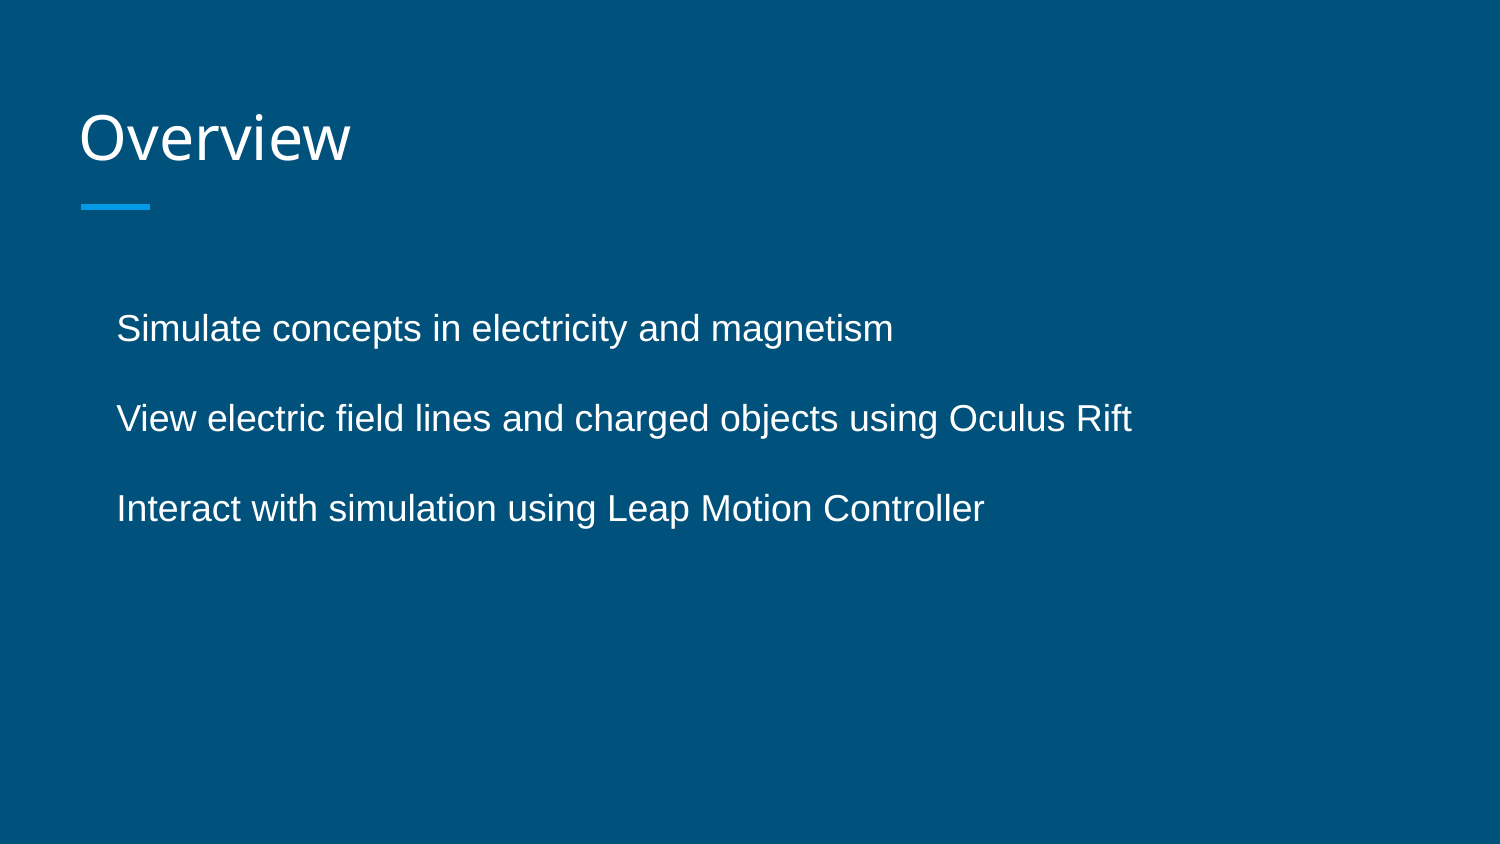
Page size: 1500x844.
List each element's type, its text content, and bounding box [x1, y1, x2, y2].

title Overview [63, 75, 1437, 188]
list Simulate concepts in electricity and magnetism View electric field lines and charged objects using Oculus Rift Interact with simulation using Leap Motion Controller [63, 244, 1437, 750]
